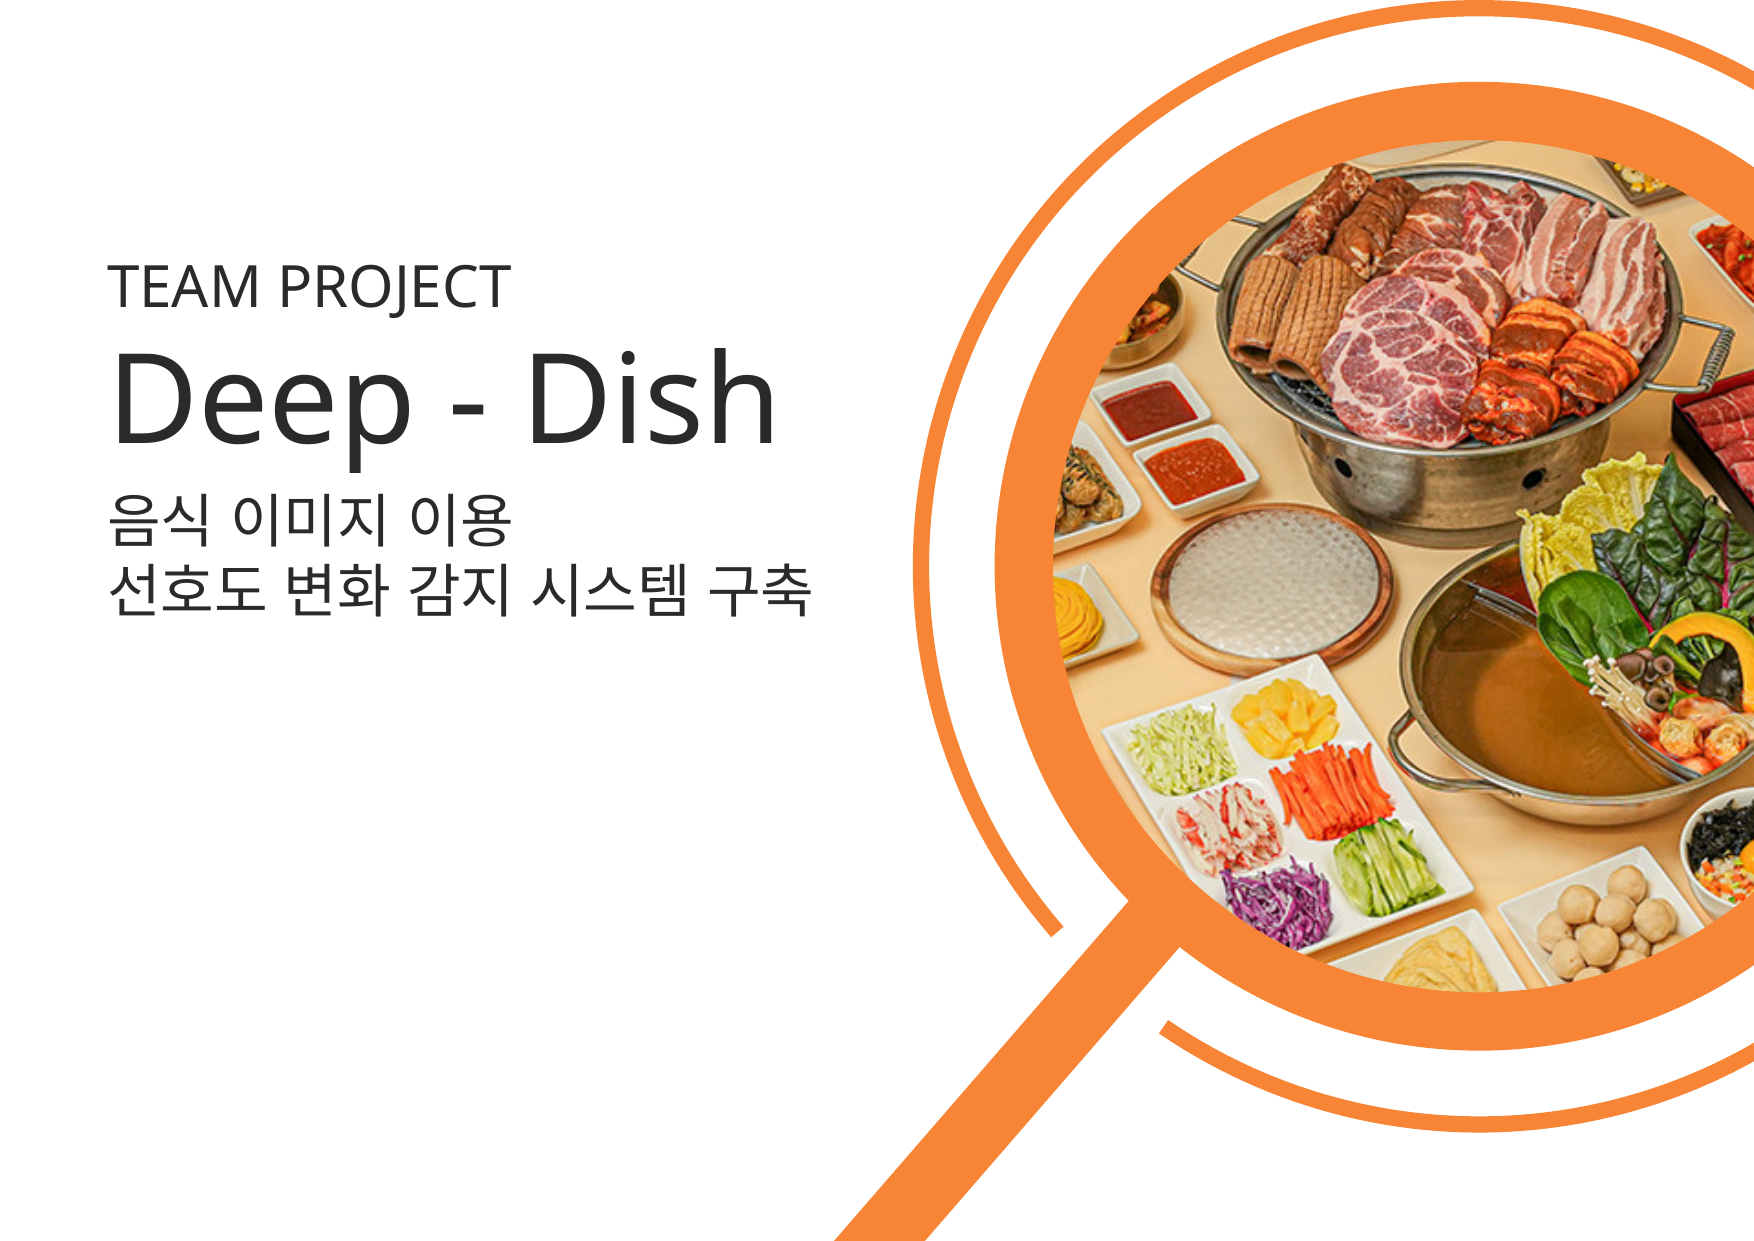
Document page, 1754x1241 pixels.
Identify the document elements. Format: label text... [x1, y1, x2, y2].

text_box TEAM PROJECT [92, 242, 733, 311]
text_box 음식 이미지 이용 선호도 변화 감지 시스템 구축 [92, 476, 854, 632]
text_box [831, 1133, 1021, 1241]
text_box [912, 0, 1754, 1133]
text_box Deep - Dish [92, 311, 912, 477]
